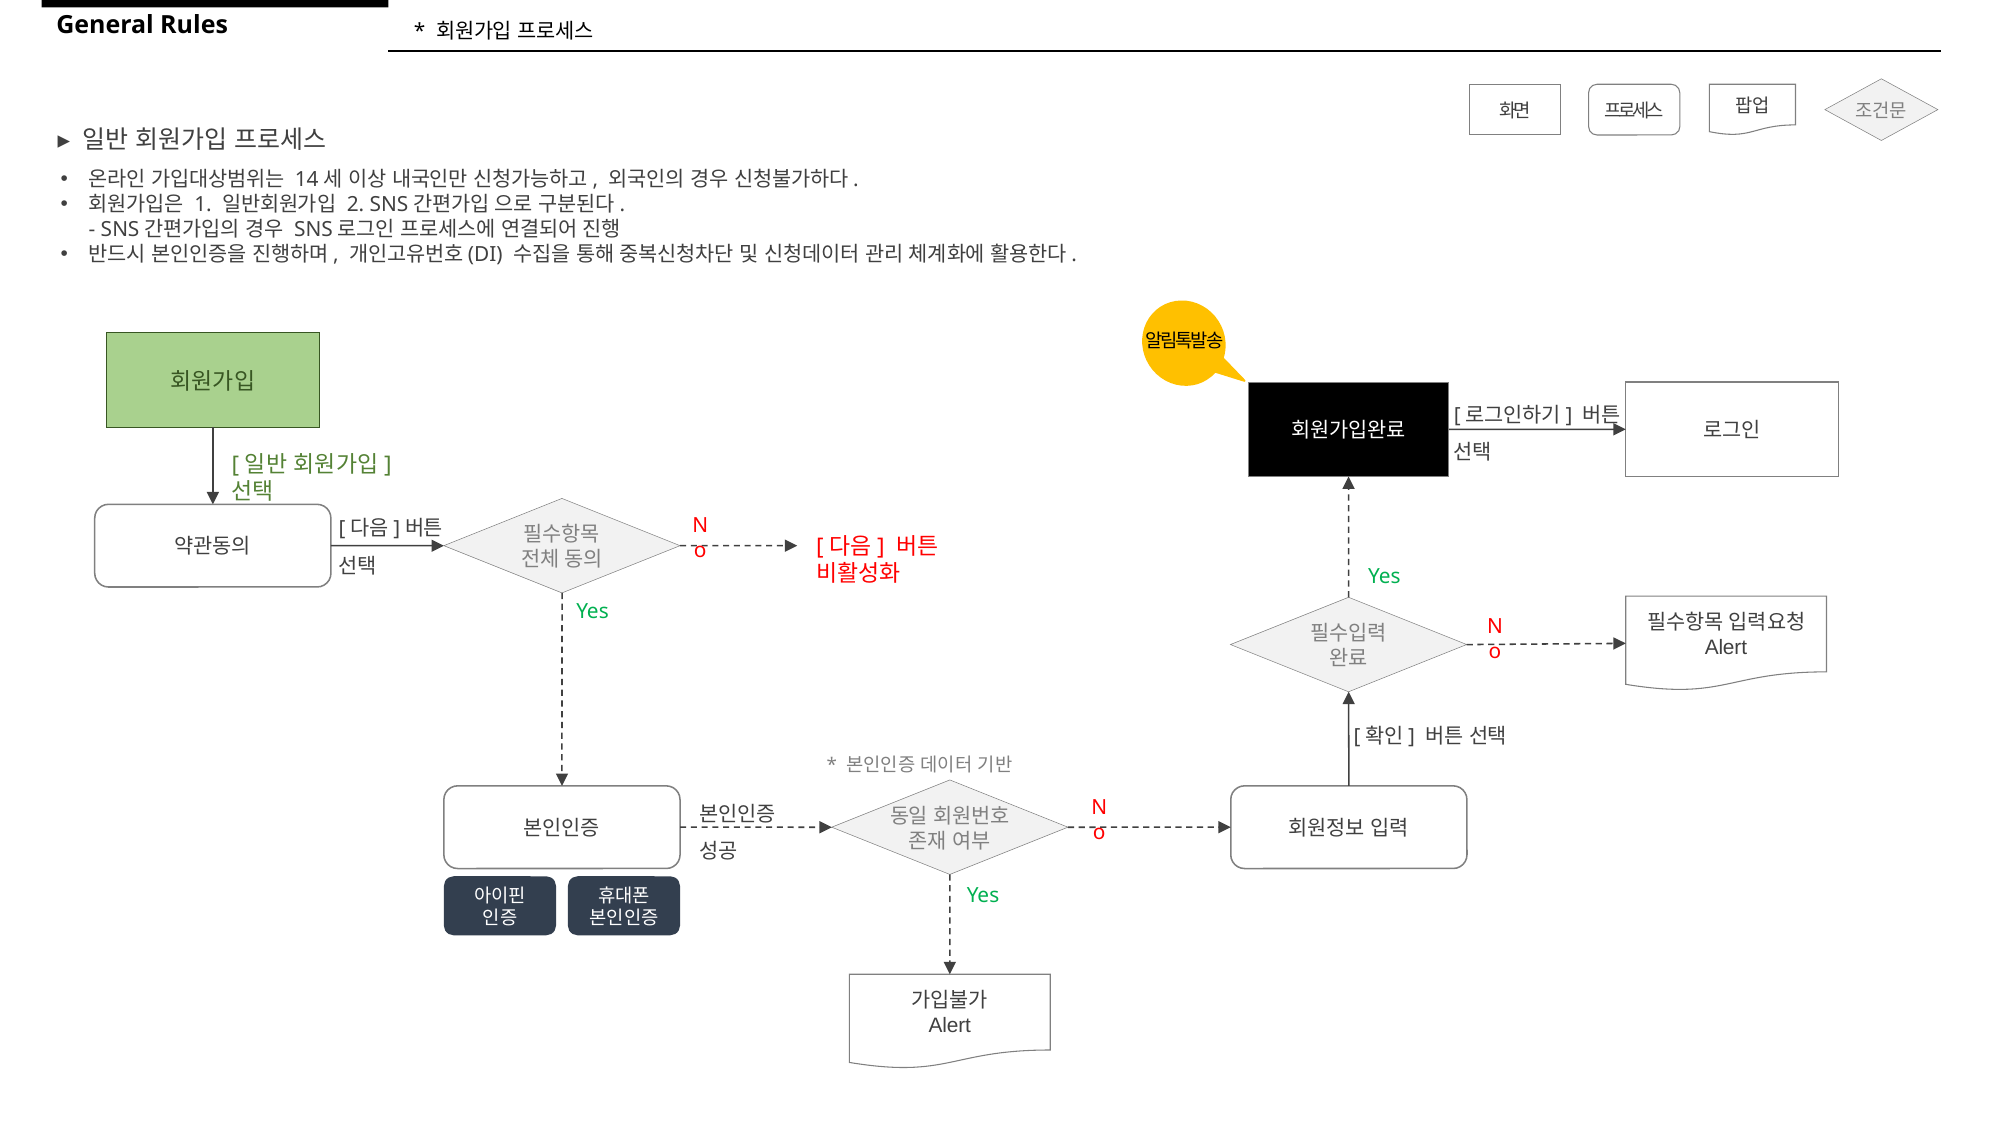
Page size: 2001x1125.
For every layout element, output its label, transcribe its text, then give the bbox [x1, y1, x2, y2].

text_box [확인] 버튼 선택 [1338, 702, 1348, 755]
text_box 약관동의 [93, 503, 326, 589]
text_box 온라인 가입대상범위는 14세 이상 내국인만 신청가능하고, 외국인의 경우 신청불가하다. 회원가입은 1. 일반회원가입 2. SNS간편가입 으로 구분된다. - SNS간편가입의 경우 SNS로그인 프로세스에 연결되어 진행 반드시 본인인증을 진행하며, 개인고유번호(DI) 수집을 통해 중복신청차단 및 신청데이터 관리 체계화에 활용한다. [60, 165, 1083, 266]
text_box [1147, 359, 1245, 385]
text_box 본인인증 성공 [684, 828, 791, 871]
text_box Yes [951, 874, 1015, 915]
text_box 필수입력 완료 [1227, 596, 1466, 693]
text_box 필수항목 전체 동의 [441, 497, 671, 594]
text_box [일반 회원가입] 선택 [216, 441, 445, 512]
text_box 필수항목 입력요청 Alert [1624, 595, 1828, 691]
list General Rules [41, 4, 389, 53]
text_box No [1070, 828, 1128, 851]
list * 회원가입 프로세스 [399, 12, 1444, 53]
text_box 회원정보 입력 [1229, 784, 1469, 870]
text_box Yes [561, 590, 624, 631]
text_box [확인] 버튼 선택 [1349, 702, 1522, 755]
text_box 회원가입완료 [1247, 381, 1450, 478]
text_box [다음] 버튼 비활성화 [801, 524, 1030, 594]
text_box 회원가입 [106, 332, 320, 428]
text_box [1148, 301, 1218, 321]
text_box ▸ 일반 회원가입 프로세스 [57, 123, 327, 154]
text_box 알림톡발송 [1130, 321, 1239, 359]
text_box 가입불가 Alert [848, 973, 1052, 1069]
text_box [로그인하기] 버튼 선택 [1439, 381, 1636, 472]
text_box * 본인인증 데이터 기반 [811, 733, 1027, 783]
text_box 동일 회원번호 존재 여부 [831, 783, 1068, 876]
text_box No [1466, 645, 1523, 671]
text_box [다음]버튼 선택 [323, 495, 458, 585]
text_box 로그인 [1625, 381, 1839, 478]
text_box 본인인증 [442, 784, 682, 870]
text_box 아이핀 인증 [442, 875, 558, 937]
text_box 휴대폰 본인인증 [566, 875, 682, 937]
text_box No [1070, 786, 1128, 827]
text_box 본인인증 성공 [684, 780, 791, 827]
text_box No [1466, 605, 1523, 643]
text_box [1469, 78, 1938, 141]
text_box No [671, 504, 729, 569]
text_box Yes [1353, 554, 1416, 595]
